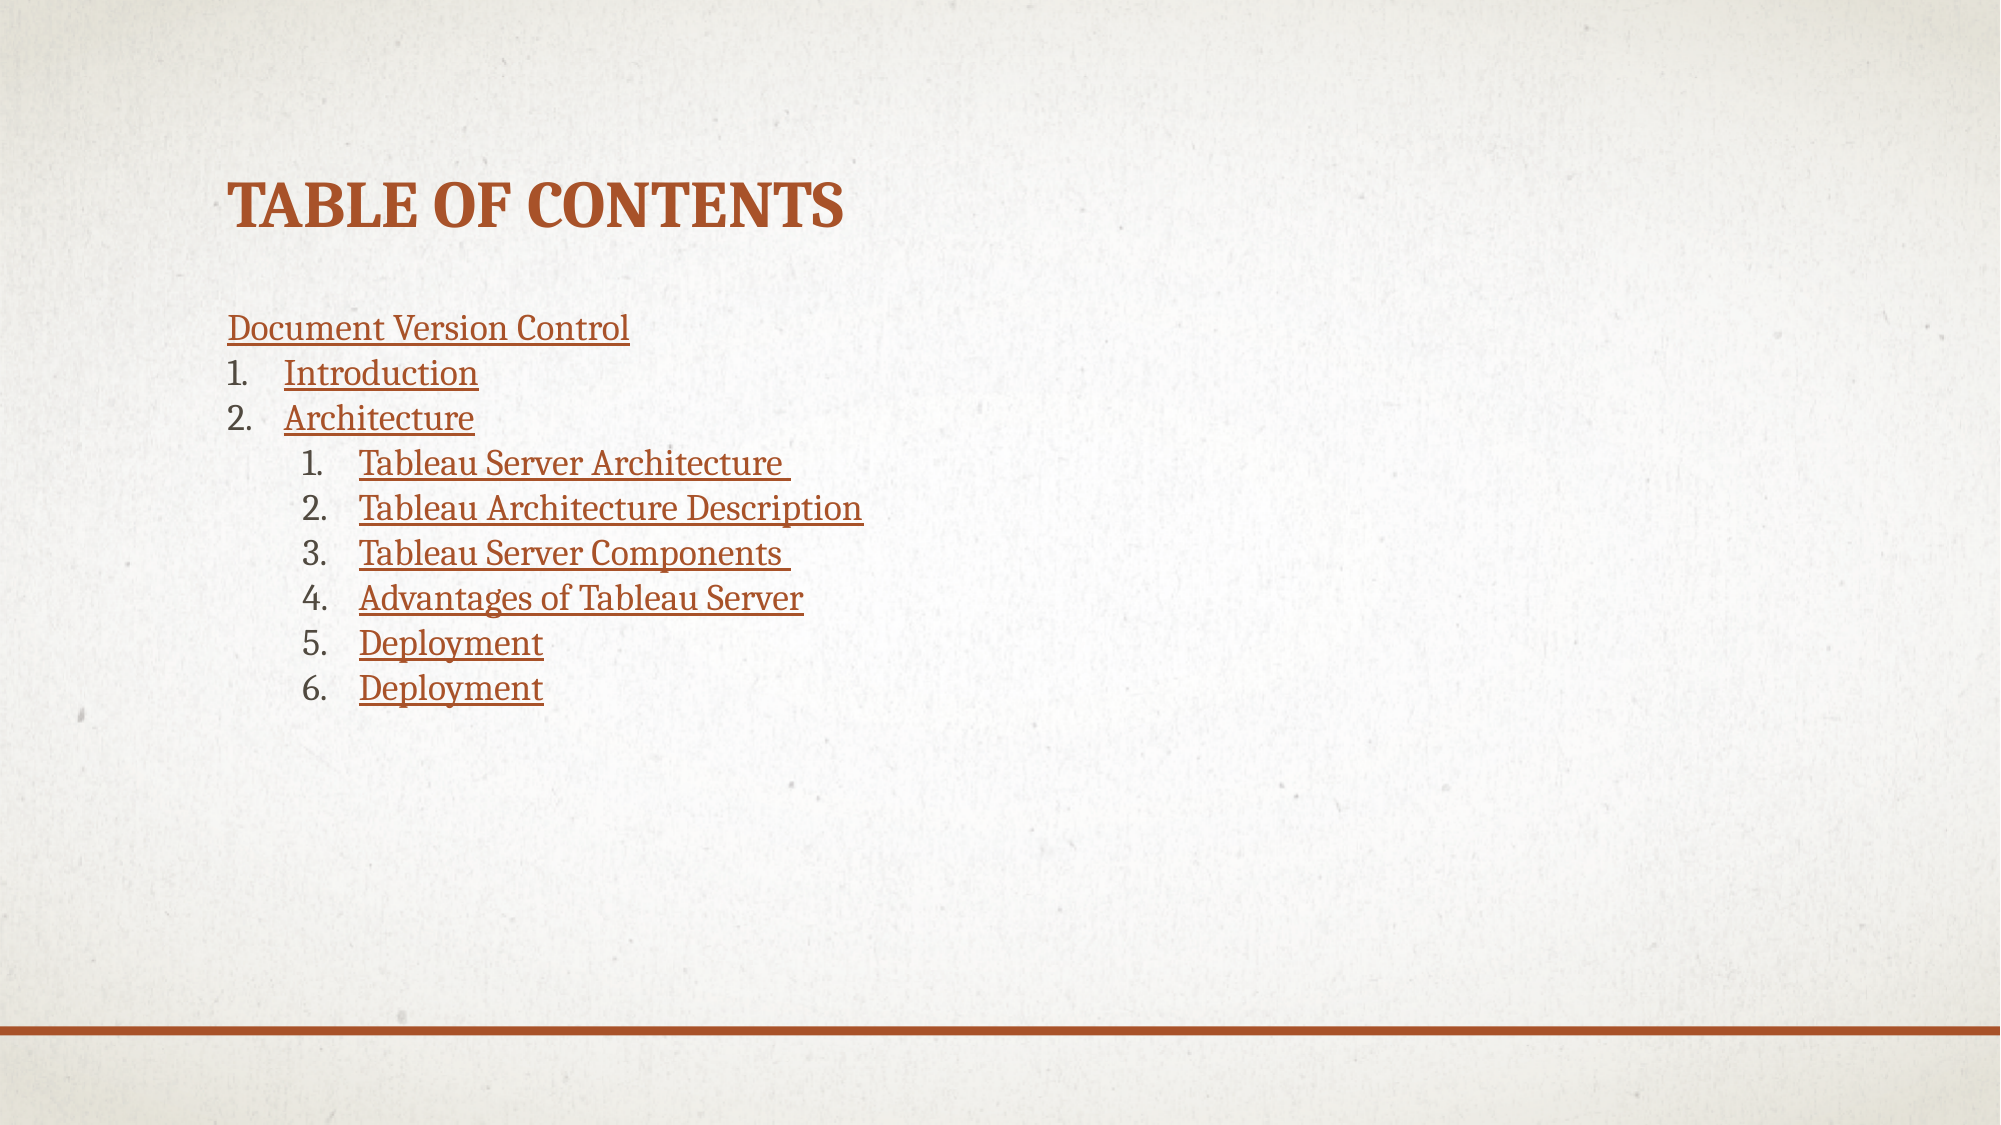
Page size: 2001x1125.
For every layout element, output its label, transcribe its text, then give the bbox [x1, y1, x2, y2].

text_box Document Version Control Introduction Architecture Tableau Server Architecture Tableau Architecture Description Tableau Server Components Advantages of Tableau Server Deployment Deployment [212, 296, 1482, 1076]
picture [0, 0, 2001, 1125]
title TABLE OF CONTENTS [212, 62, 1788, 250]
